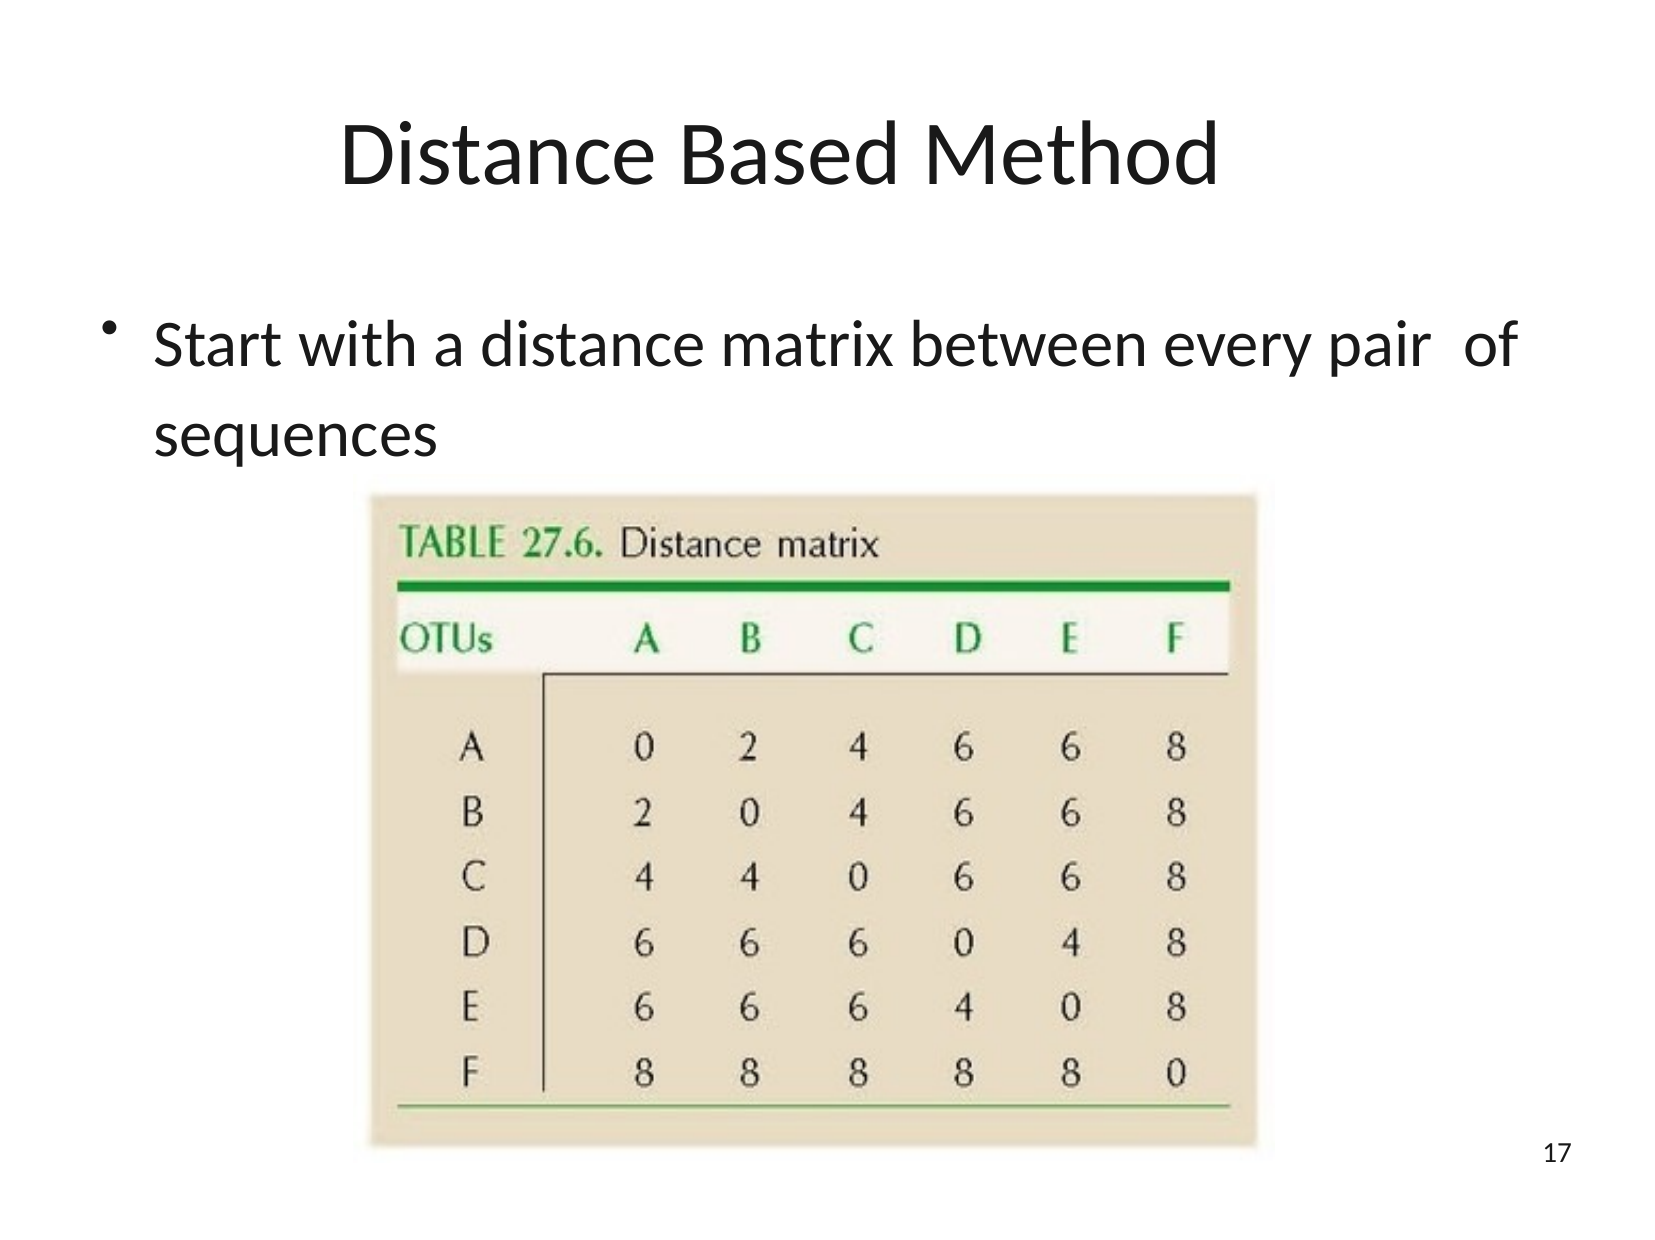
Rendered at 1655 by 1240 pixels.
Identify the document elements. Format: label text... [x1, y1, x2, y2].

picture [353, 474, 1276, 1163]
slide_number 17 [1535, 1127, 1579, 1240]
text_box ● [98, 304, 127, 343]
text_box Start with a distance matrix between every pair of sequences [151, 281, 1539, 470]
title Distance Based Method [337, 90, 1315, 281]
